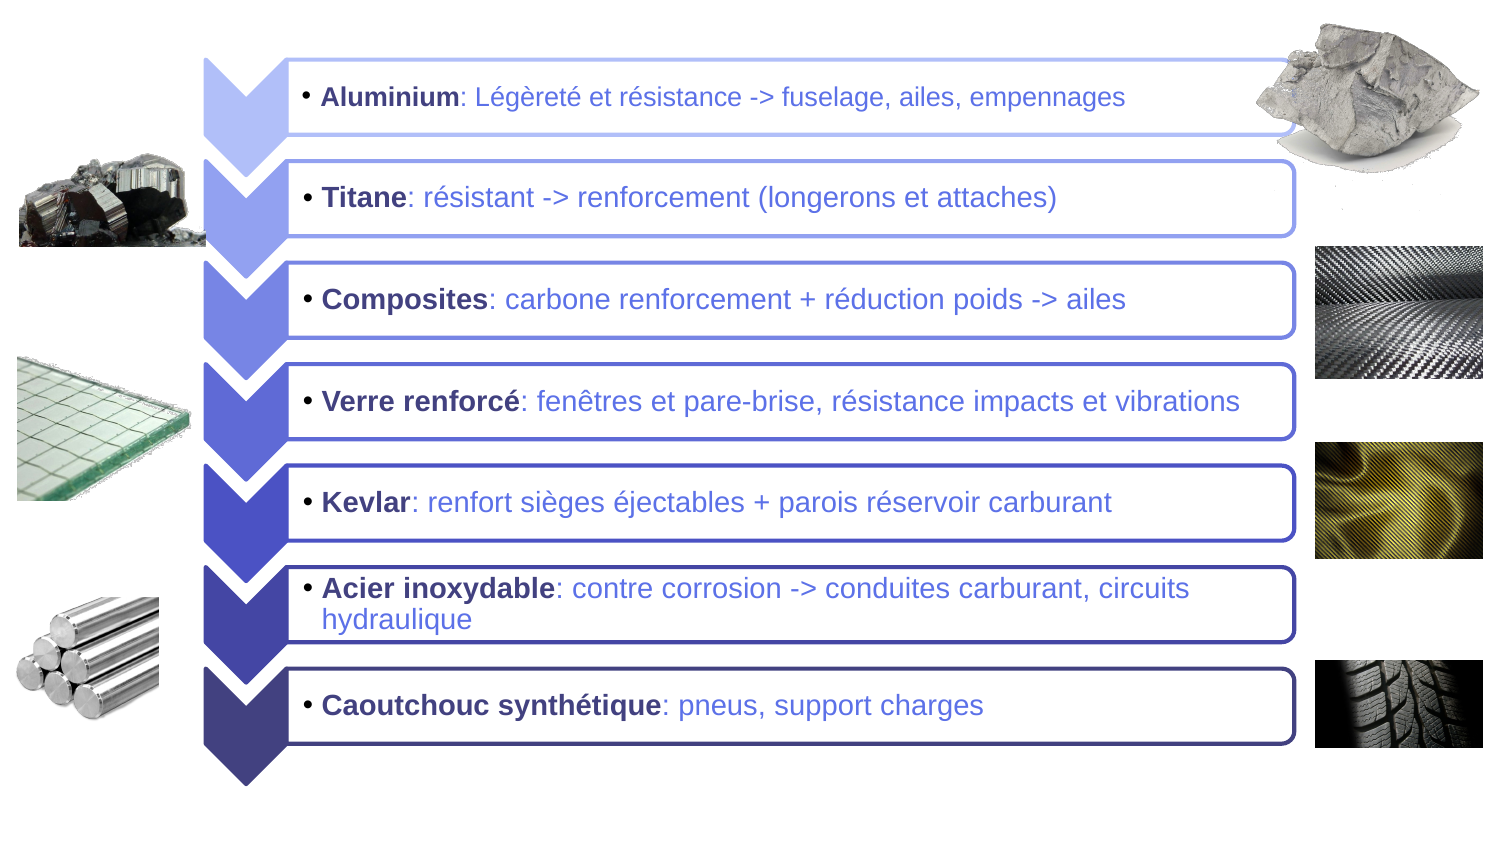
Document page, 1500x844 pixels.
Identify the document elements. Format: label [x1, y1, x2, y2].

picture [17, 342, 193, 501]
picture [1315, 442, 1483, 560]
picture [1315, 246, 1483, 379]
picture [0, 596, 160, 725]
picture [1236, 0, 1494, 224]
picture [1315, 660, 1483, 749]
text_box [205, 59, 1295, 785]
picture [19, 134, 206, 247]
